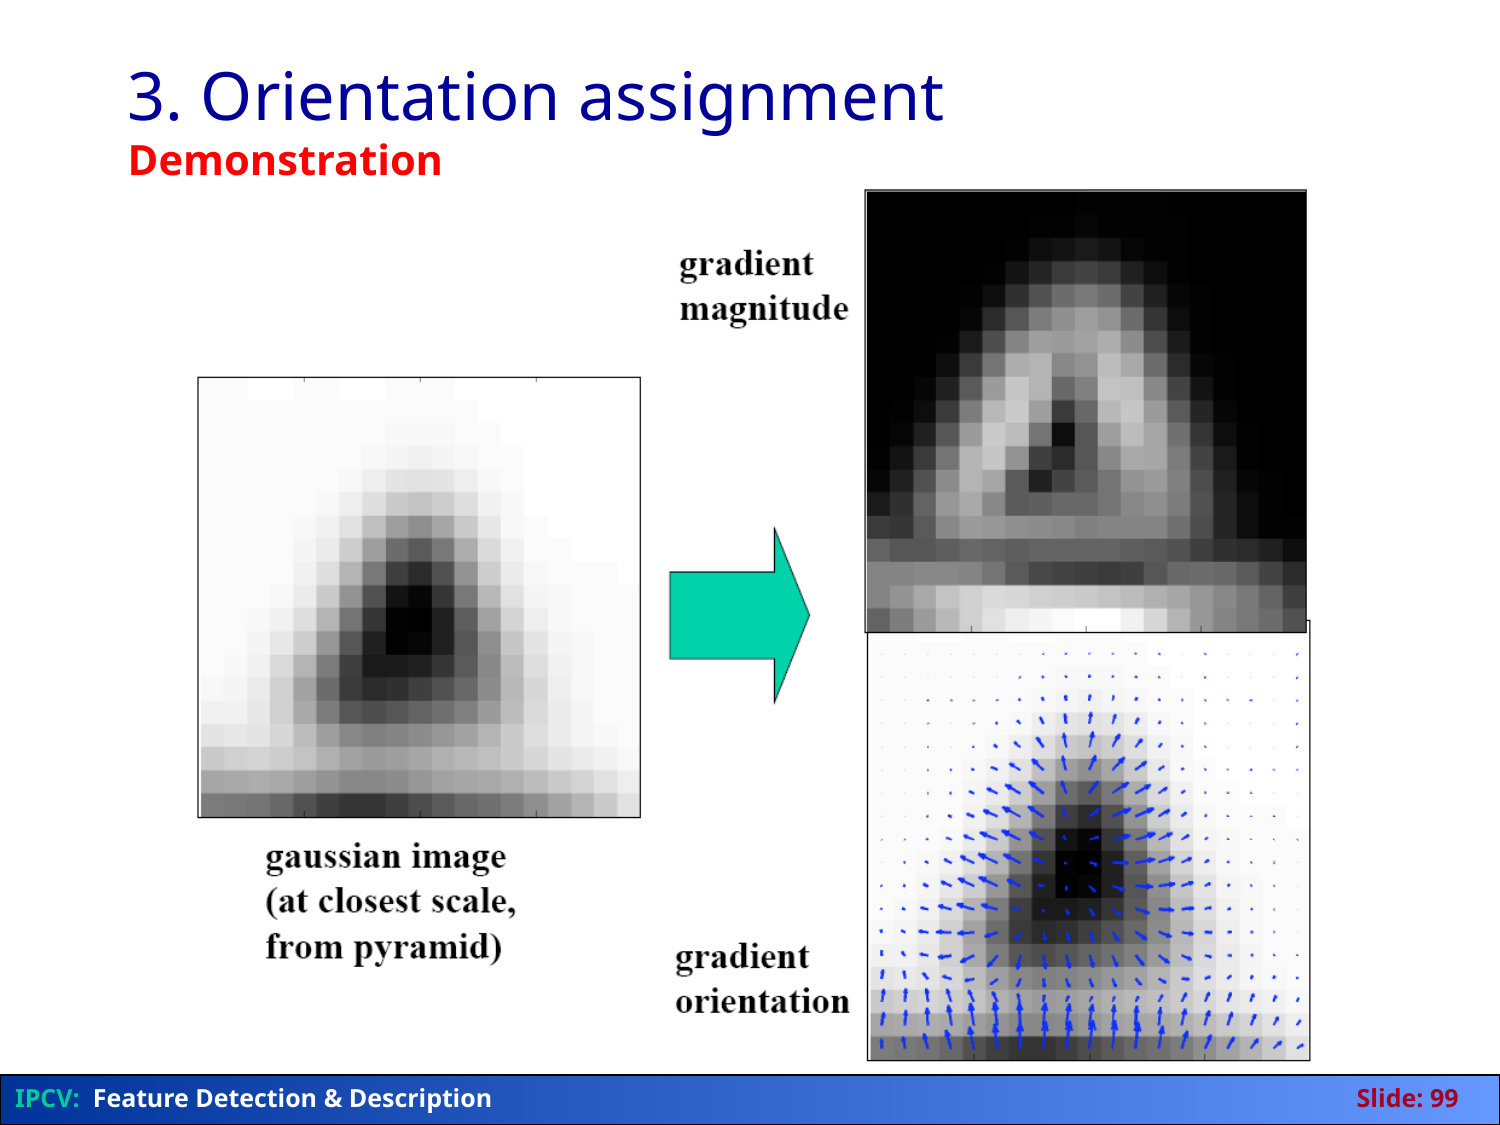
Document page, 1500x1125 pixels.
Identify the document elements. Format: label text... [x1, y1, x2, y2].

title 3. Orientation assignment Demonstration [112, 24, 1463, 213]
footer IPCV: Feature Detection & Description Slide: 99 [0, 1074, 1500, 1125]
picture [182, 186, 1319, 1071]
